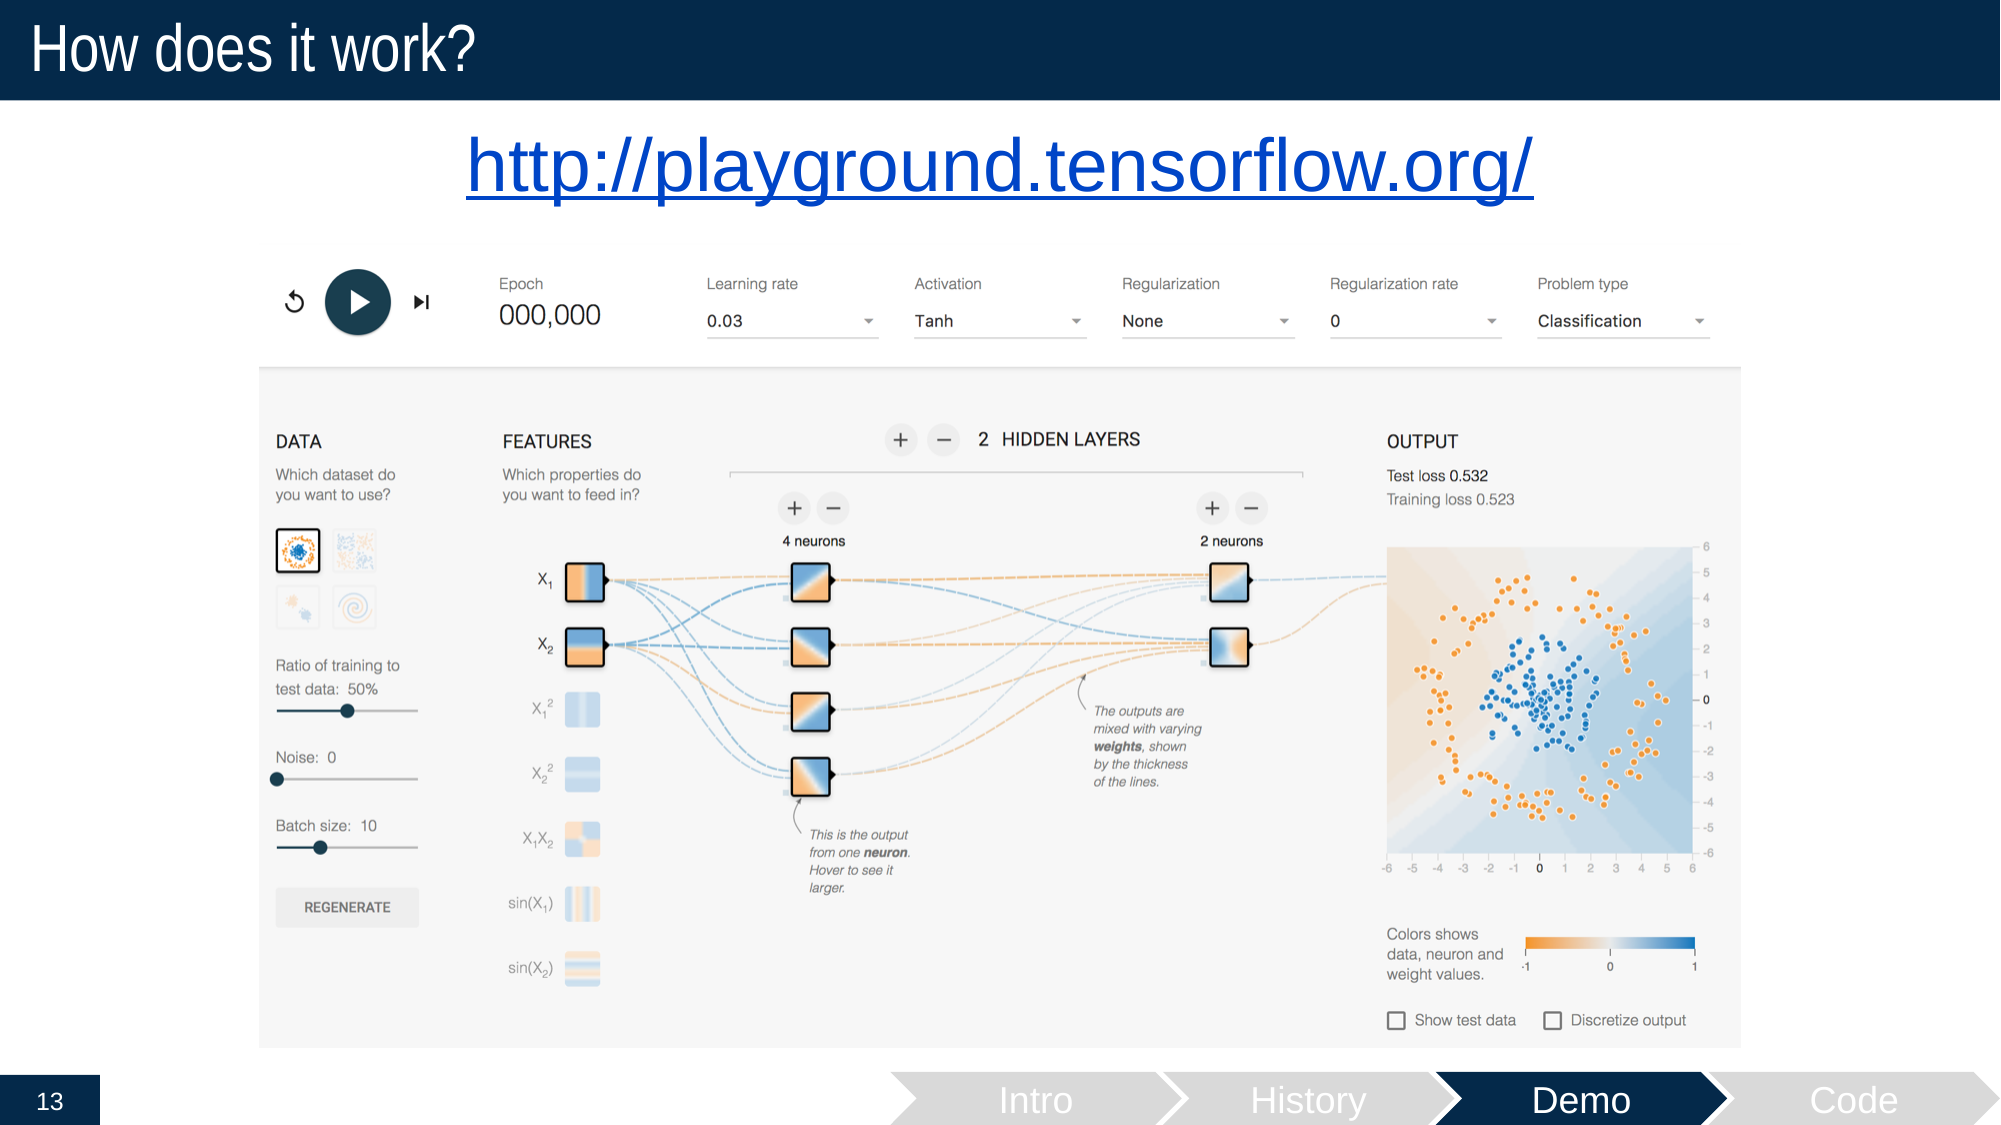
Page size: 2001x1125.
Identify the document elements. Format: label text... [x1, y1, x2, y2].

picture [258, 243, 1742, 1048]
text_box Intro [890, 1071, 1182, 1125]
list http://playground.tensorflow.org/ [137, 108, 1863, 950]
text_box History [1162, 1071, 1455, 1125]
title How does it work? [0, 0, 2000, 101]
slide_number 13 [0, 1074, 100, 1125]
text_box Code [1708, 1071, 2000, 1125]
text_box Demo [1435, 1071, 1728, 1125]
